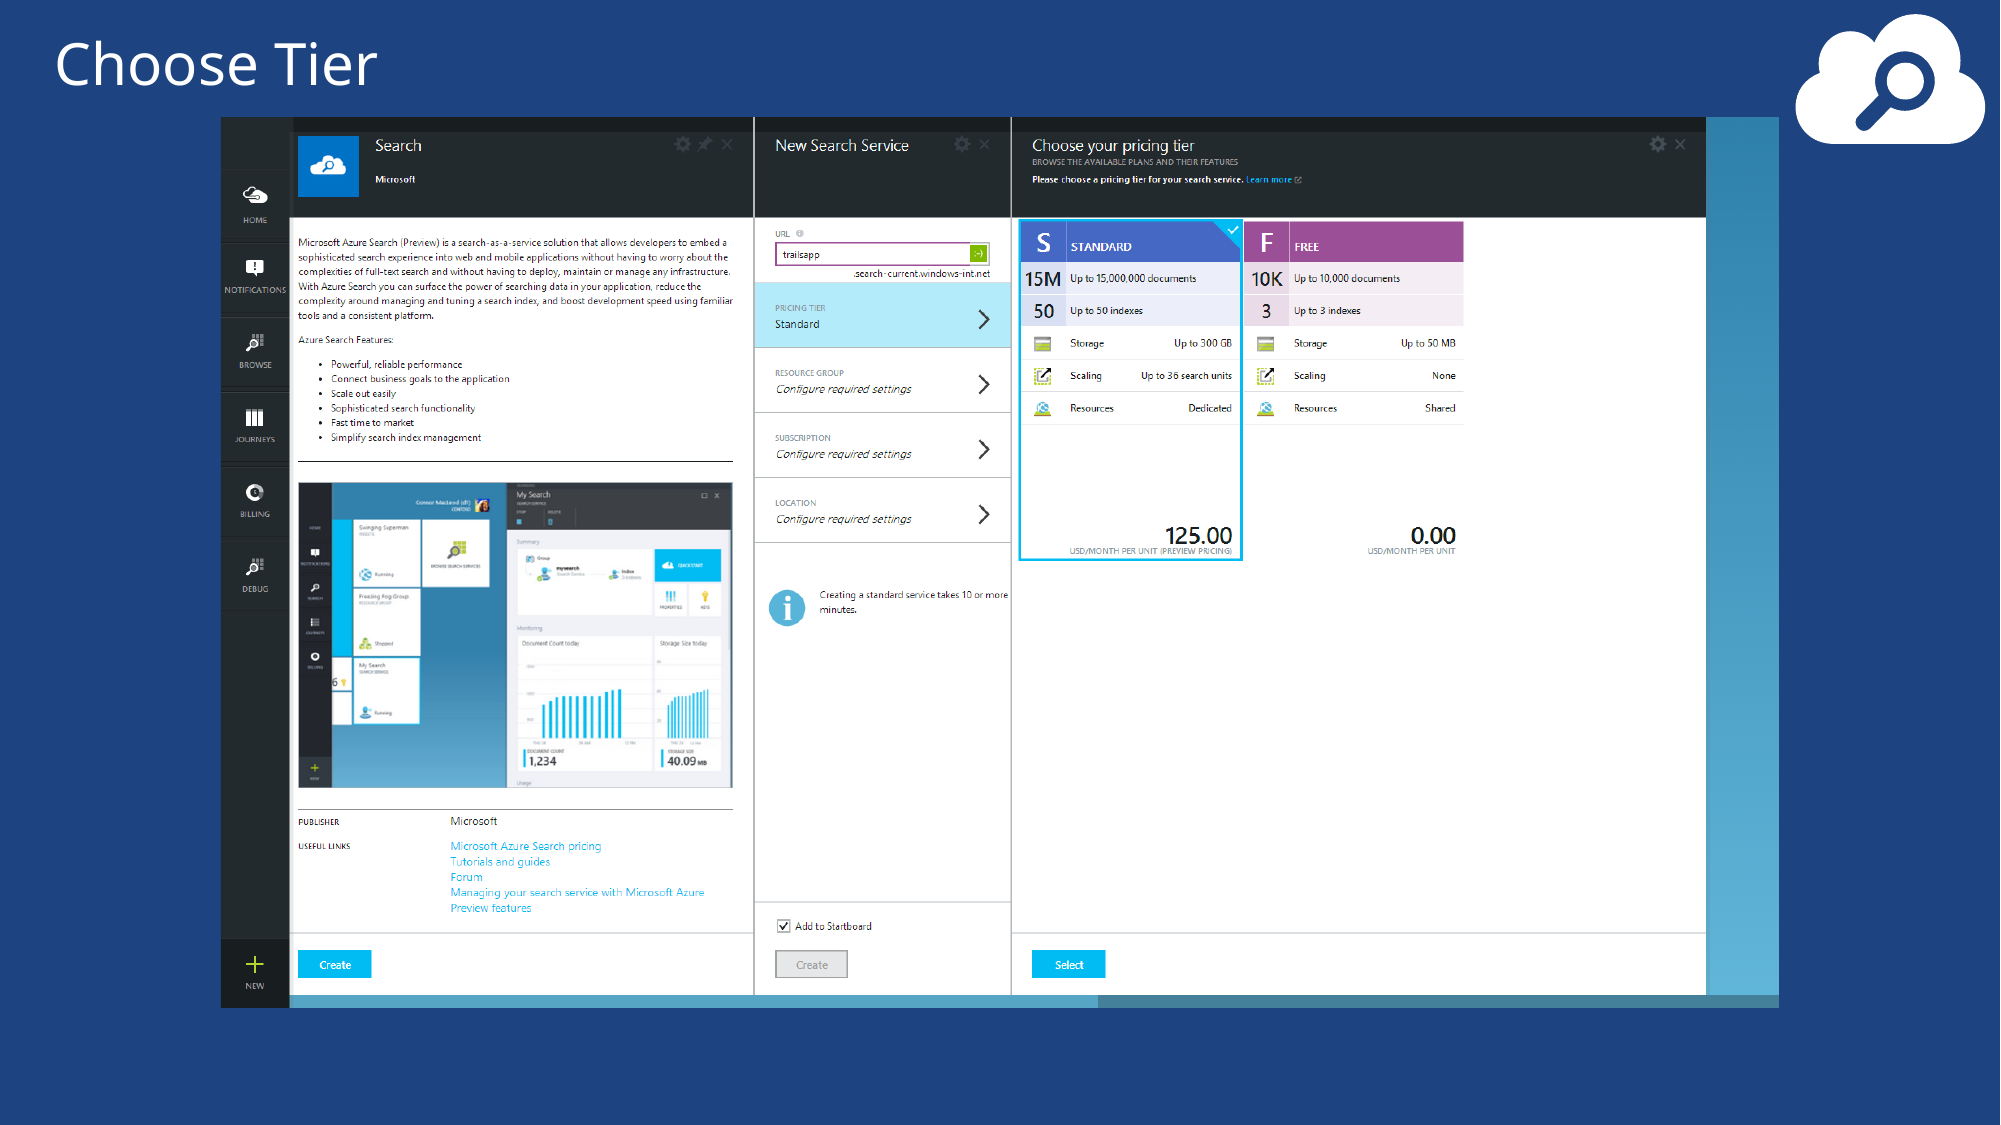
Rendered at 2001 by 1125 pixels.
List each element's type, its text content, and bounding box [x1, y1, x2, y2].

text_box Choose Tier [0, 0, 2000, 134]
picture [220, 117, 1780, 1008]
picture [1793, 11, 1986, 145]
